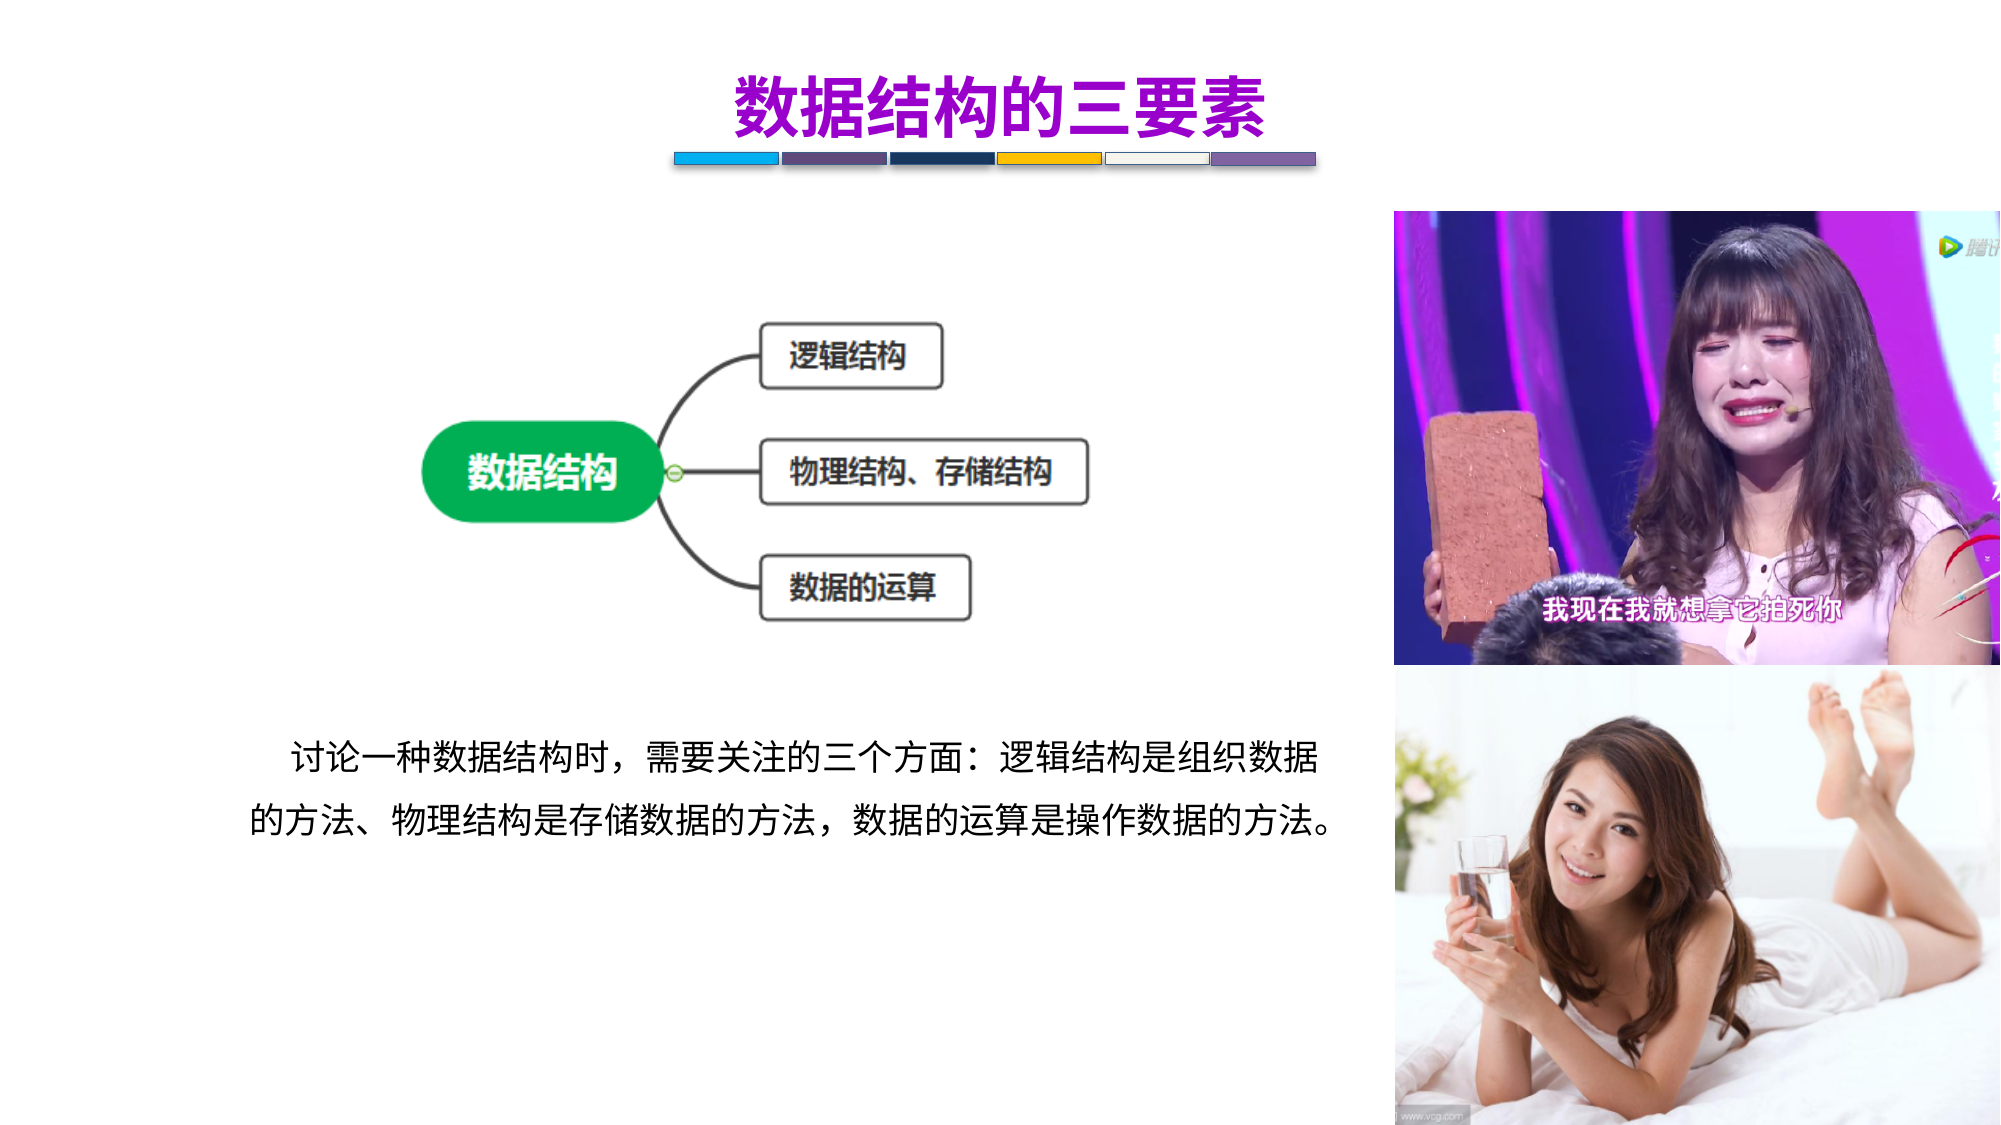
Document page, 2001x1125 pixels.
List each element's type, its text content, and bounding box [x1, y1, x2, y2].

text_box [995, 150, 1103, 166]
picture [1394, 211, 2000, 1125]
text_box [1209, 151, 1318, 167]
text_box 讨论一种数据结构时，需要关注的三个方面：逻辑结构是组织数据的方法、物理结构是存储数据的方法，数据的运算是操作数据的方法。 [234, 705, 1370, 849]
text_box [780, 150, 888, 166]
text_box [1103, 150, 1211, 167]
text_box [888, 150, 995, 167]
text_box 数据结构的三要素 [0, 18, 2000, 153]
text_box [672, 150, 780, 166]
picture [301, 278, 1219, 674]
